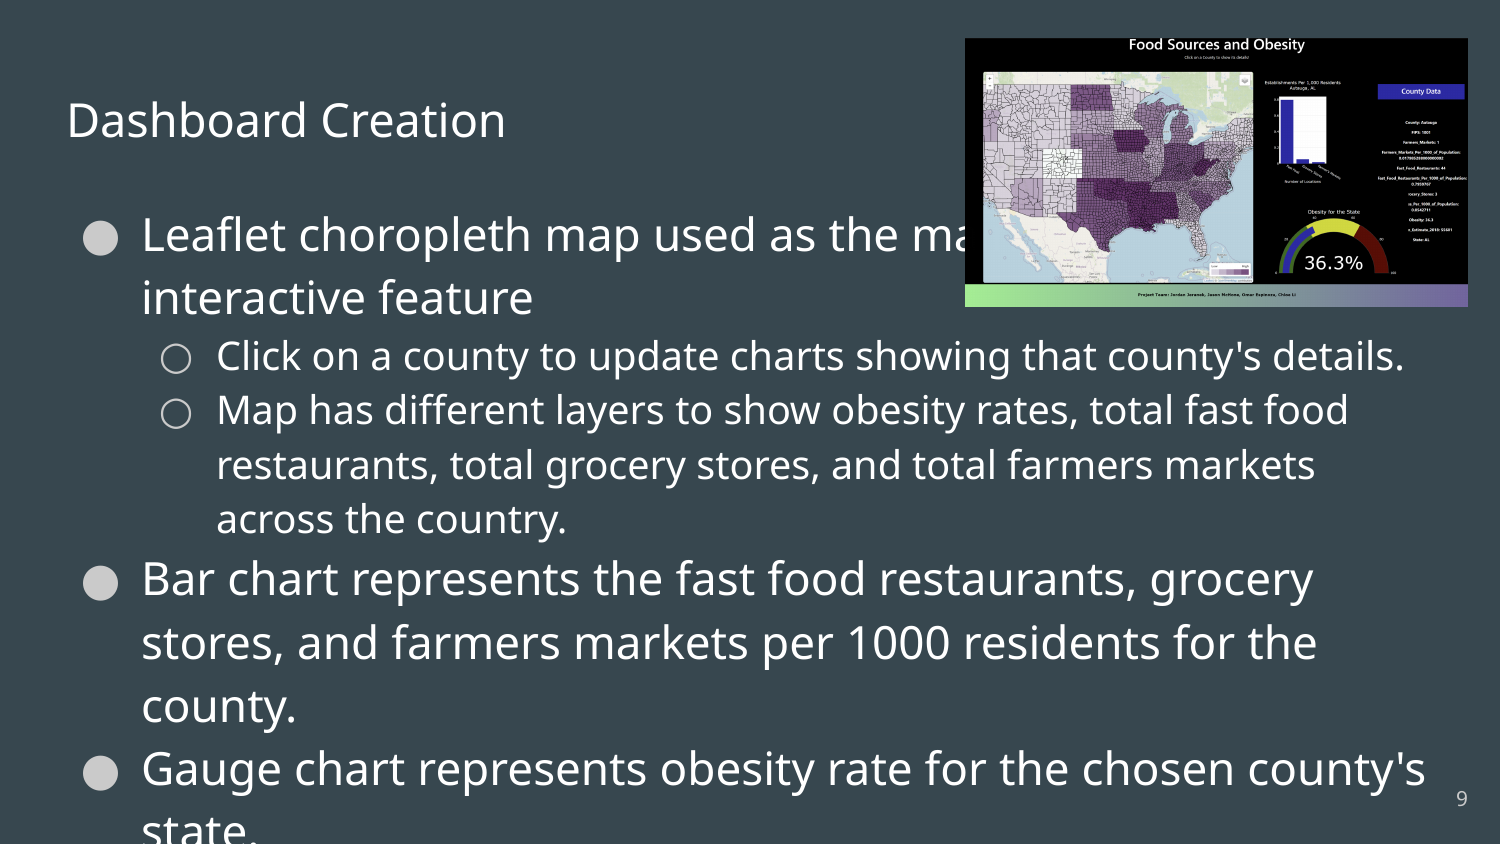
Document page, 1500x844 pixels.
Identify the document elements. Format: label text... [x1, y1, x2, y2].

list Leaflet choropleth map used as the main interactive feature Click on a county to update charts showing that county's details. Map has different layers to show obesity rates, total fast food restaurants, total grocery stores, and total farmers markets across the country. Bar chart represents the fast food restaurants, grocery stores, and farmers markets per 1000 residents for the county. Gauge chart represents obesity rate for the chosen county's state. Side panel shows all of the data collected for the county. [51, 182, 1449, 750]
title Dashboard Creation [51, 72, 960, 167]
slide_number 9 [1392, 767, 1483, 833]
picture [965, 37, 1468, 307]
